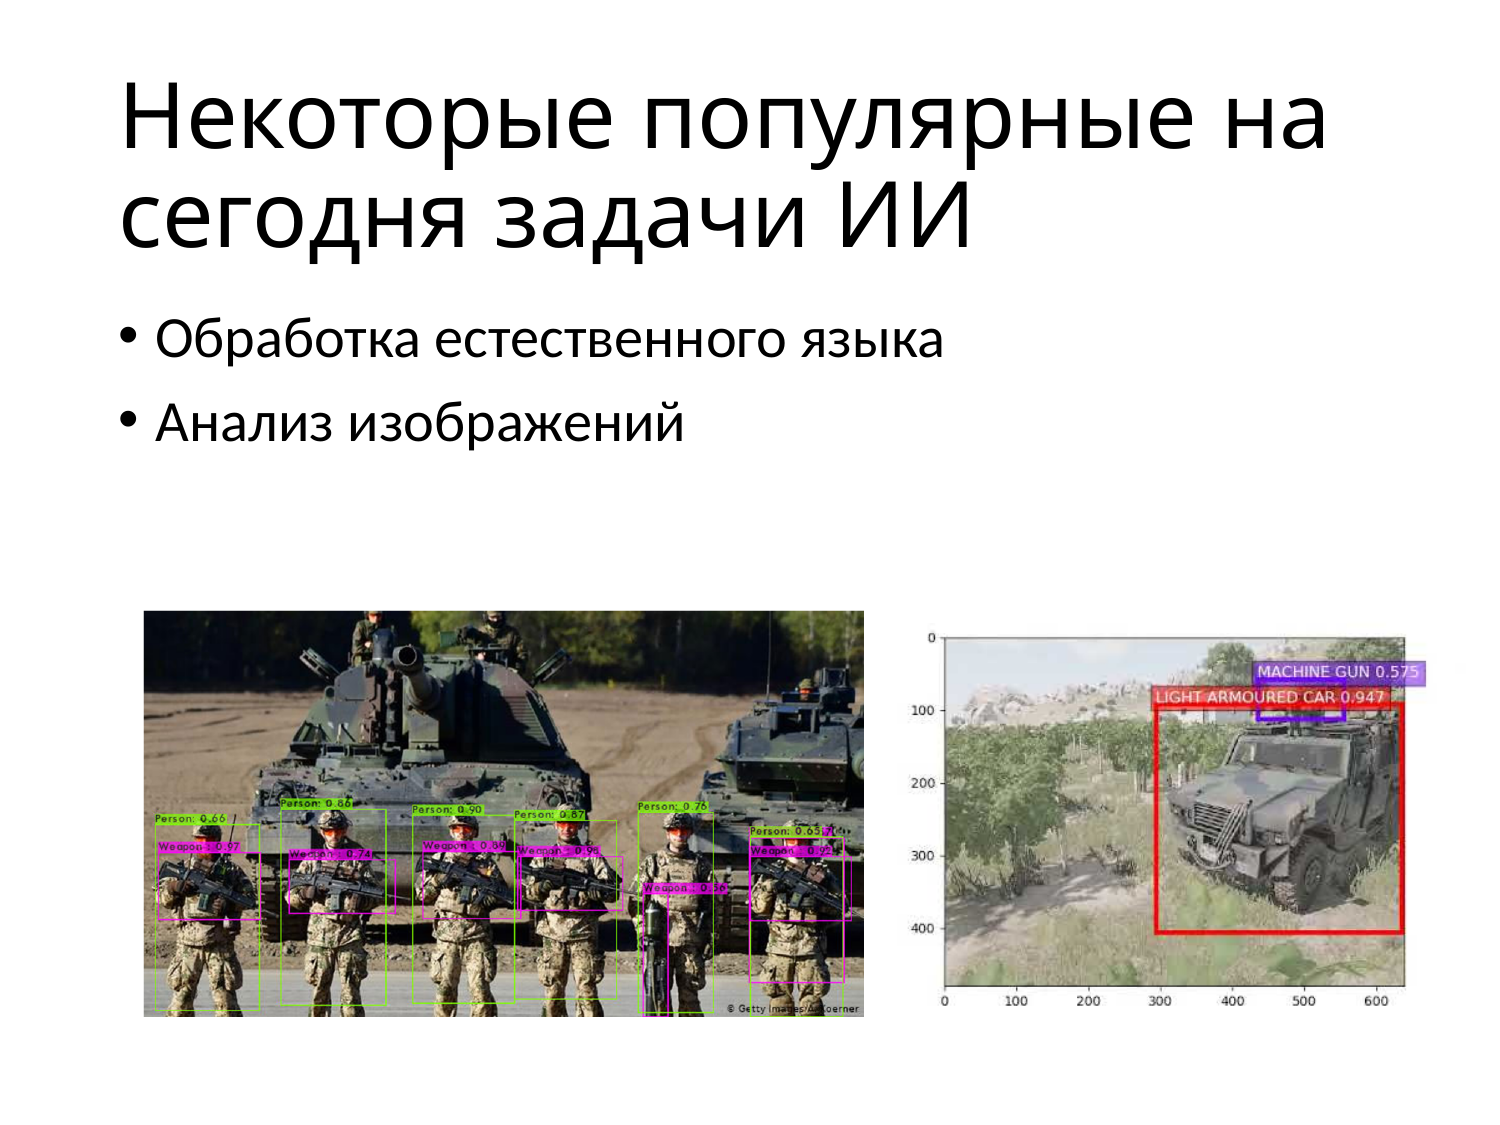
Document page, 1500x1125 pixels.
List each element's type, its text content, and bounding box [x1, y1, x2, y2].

title Некоторые популярные на сегодня задачи ИИ [103, 59, 1397, 278]
list Обработка естественного языка Анализ изображений [103, 299, 1397, 1014]
picture [138, 605, 1466, 1036]
